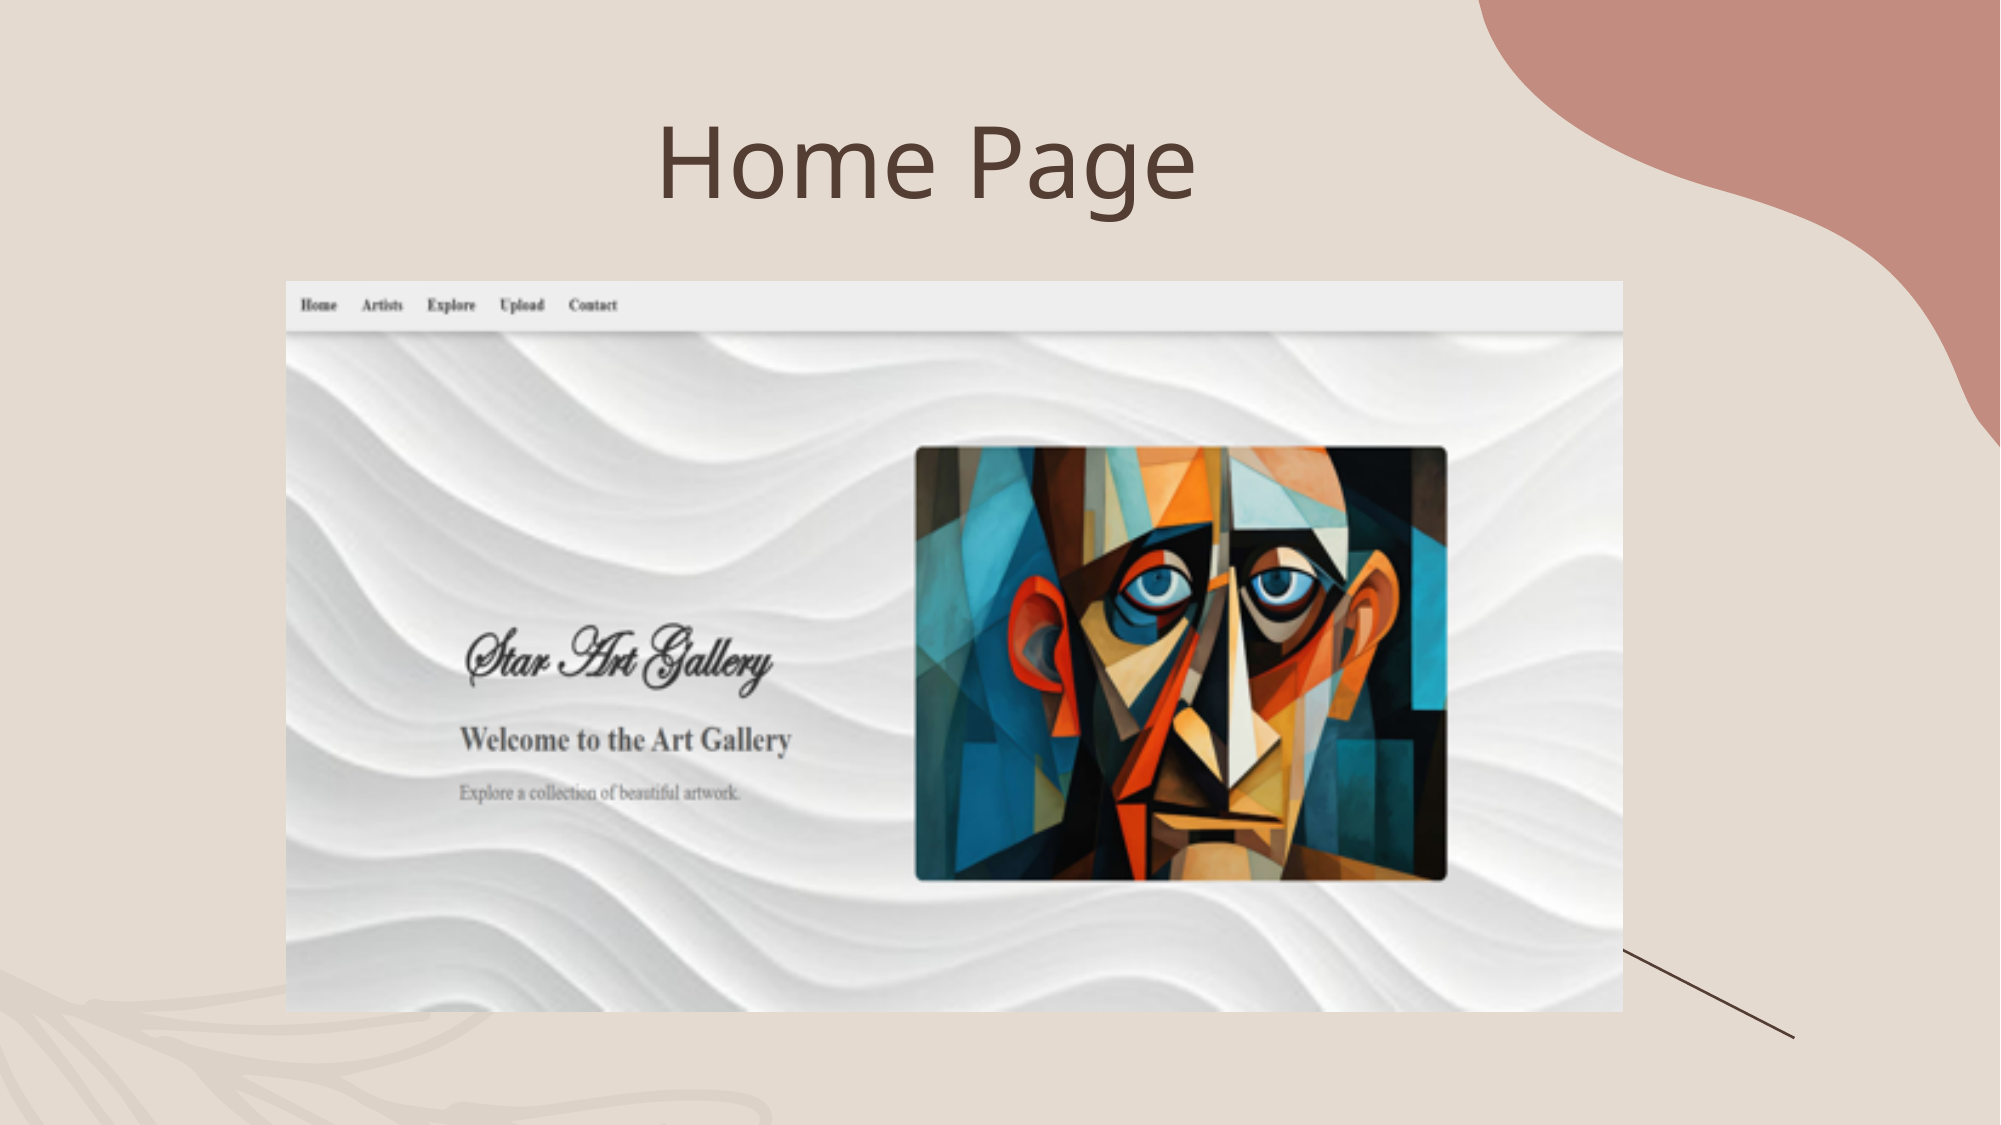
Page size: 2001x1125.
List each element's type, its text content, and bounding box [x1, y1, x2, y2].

picture [286, 281, 1623, 1012]
title Home Page [639, 78, 1271, 229]
